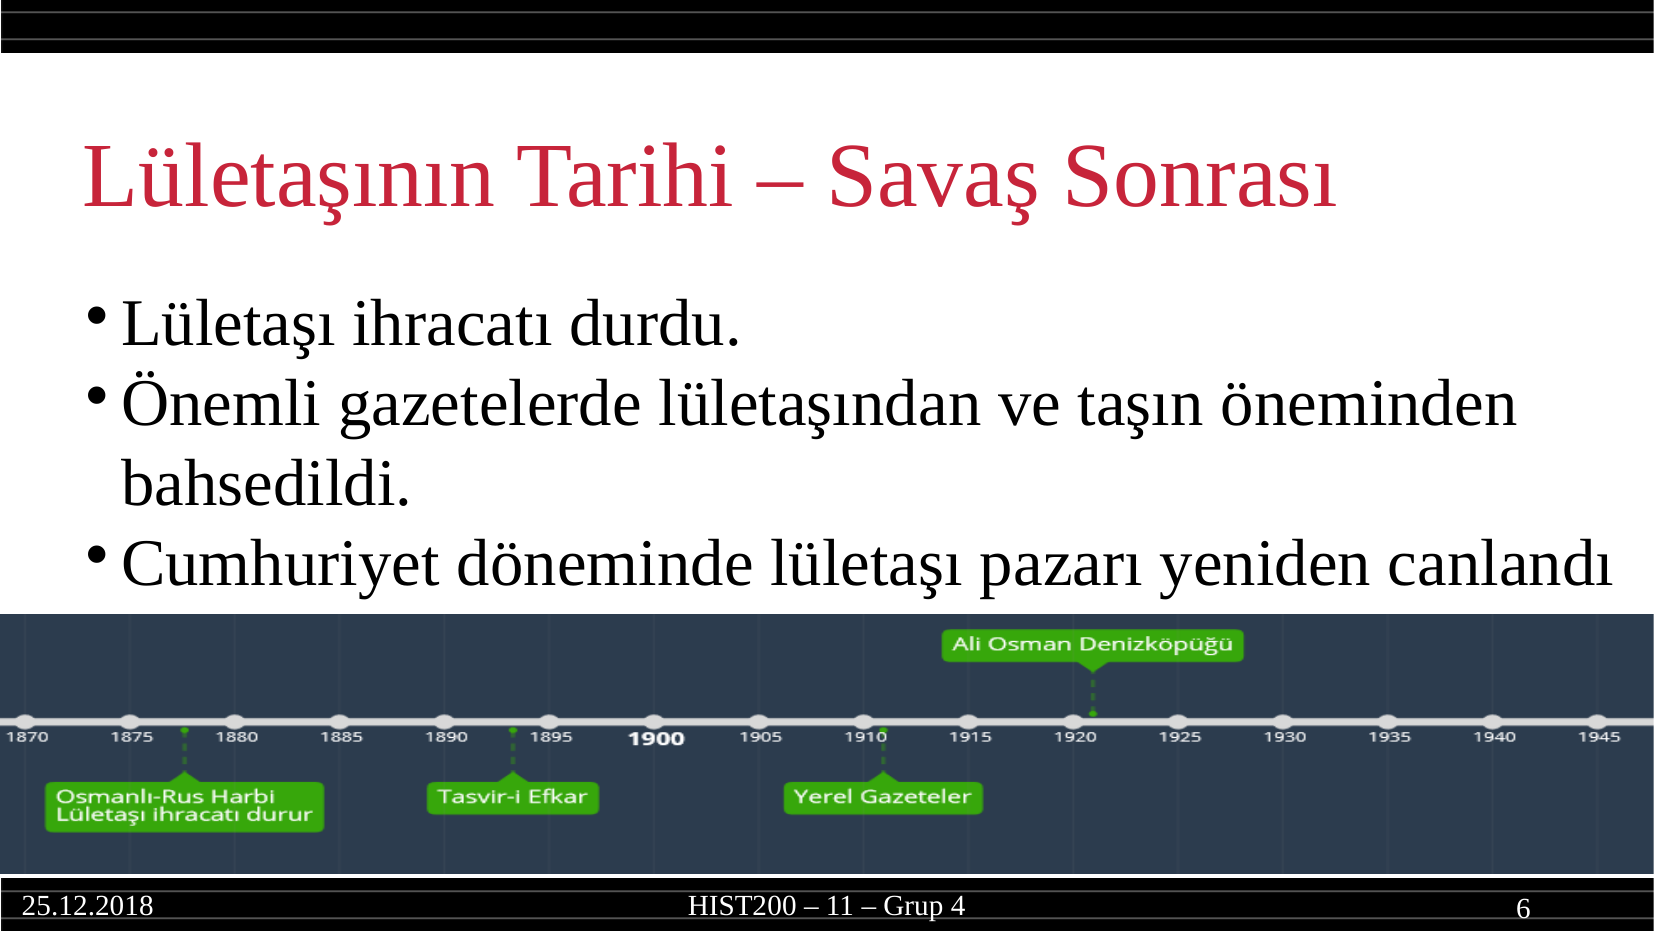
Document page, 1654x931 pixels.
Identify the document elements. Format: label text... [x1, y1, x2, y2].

picture [1, 0, 1654, 53]
text_box Lületaşı ihracatı durdu. Önemli gazetelerde lületaşından ve taşın öneminden bahsedildi. Cumhuriyet döneminde lületaşı pazarı yeniden canlandı [70, 271, 1654, 613]
text_box Lületaşının Tarihi – Savaş Sonrası [82, 92, 1571, 248]
picture [0, 613, 1654, 875]
picture [1, 878, 1654, 931]
